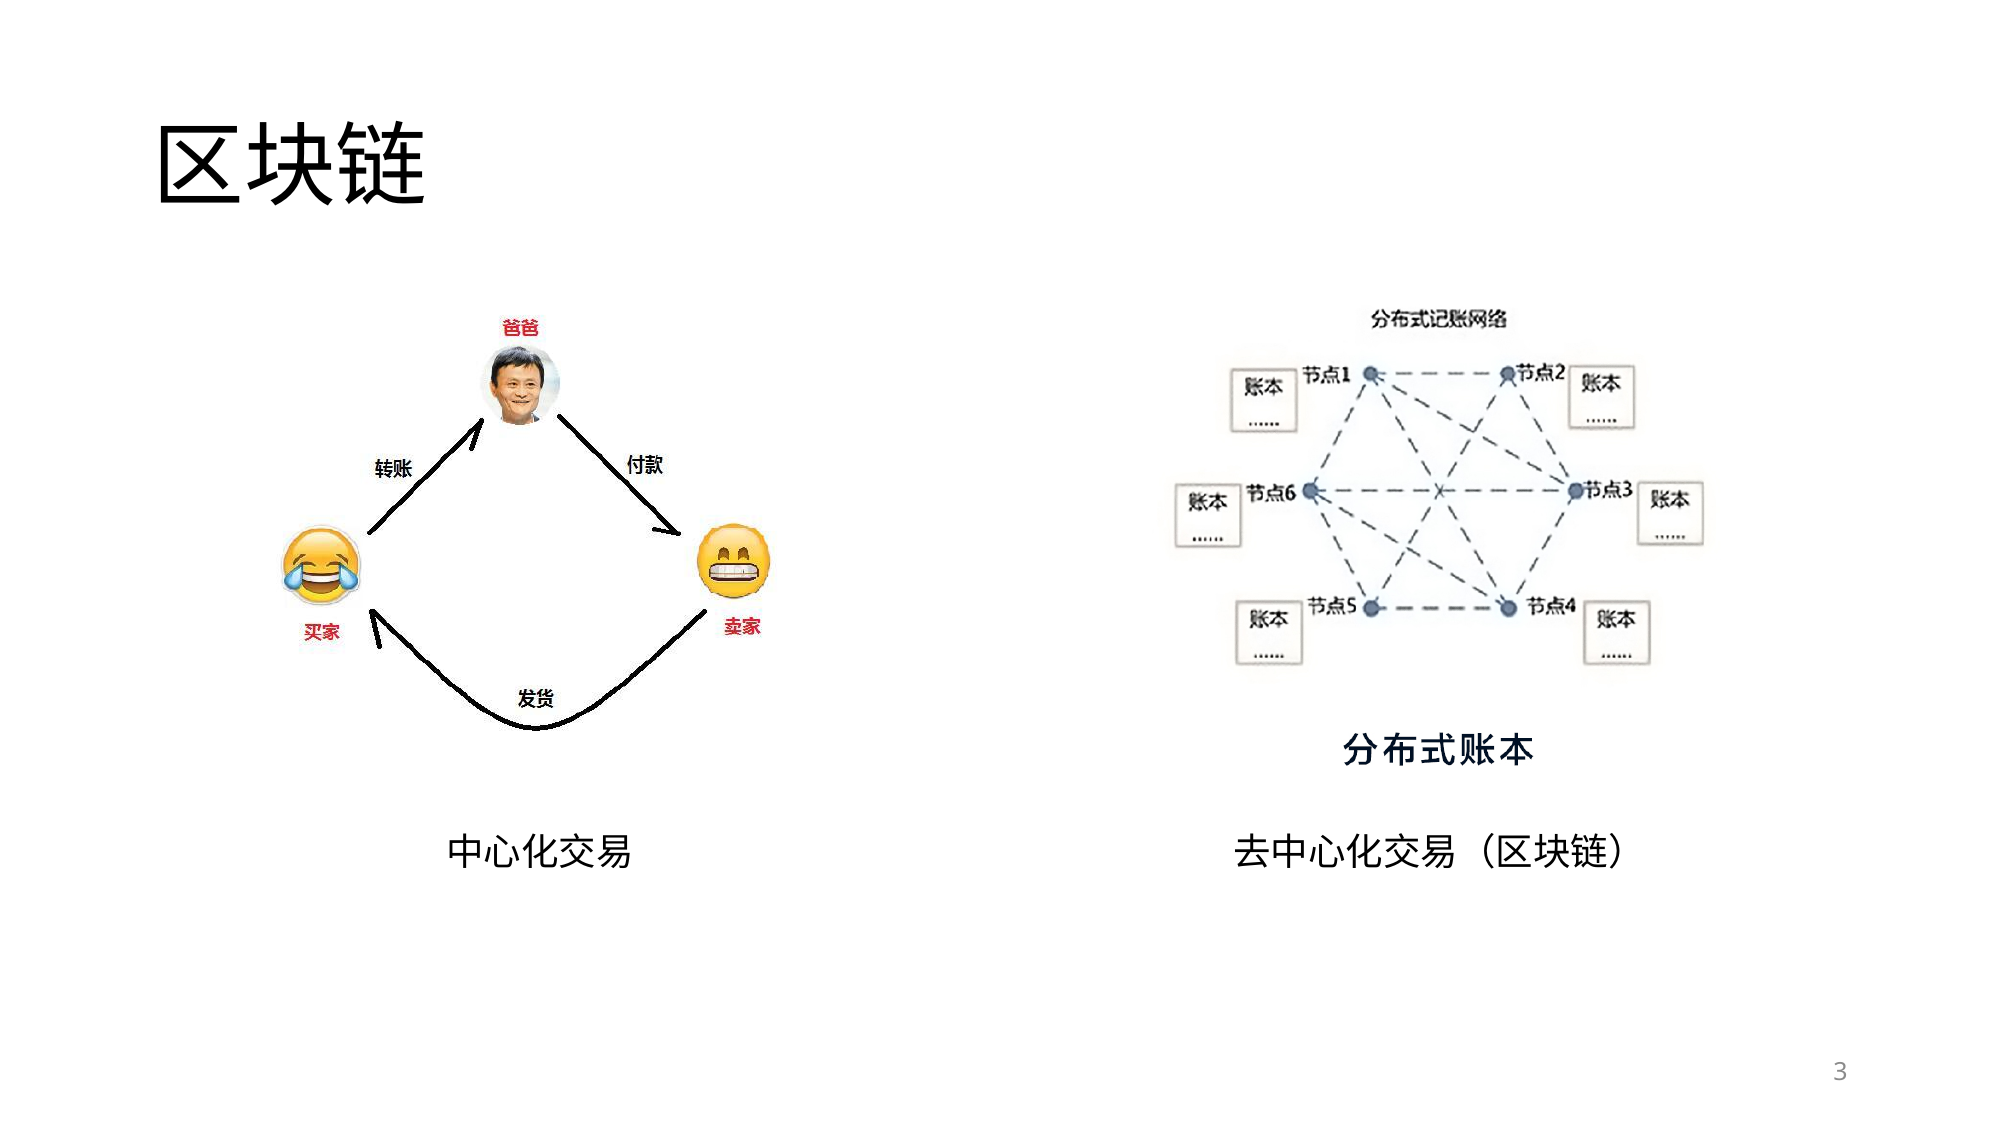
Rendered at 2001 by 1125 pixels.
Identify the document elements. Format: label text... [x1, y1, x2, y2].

picture [252, 299, 819, 764]
text_box 去中心化交易（区块链） [1139, 820, 1740, 881]
text_box 中心化交易 [397, 820, 683, 881]
slide_number 3 [1412, 1042, 1863, 1103]
picture [1013, 274, 1866, 786]
title 区块链 [137, 59, 1863, 278]
